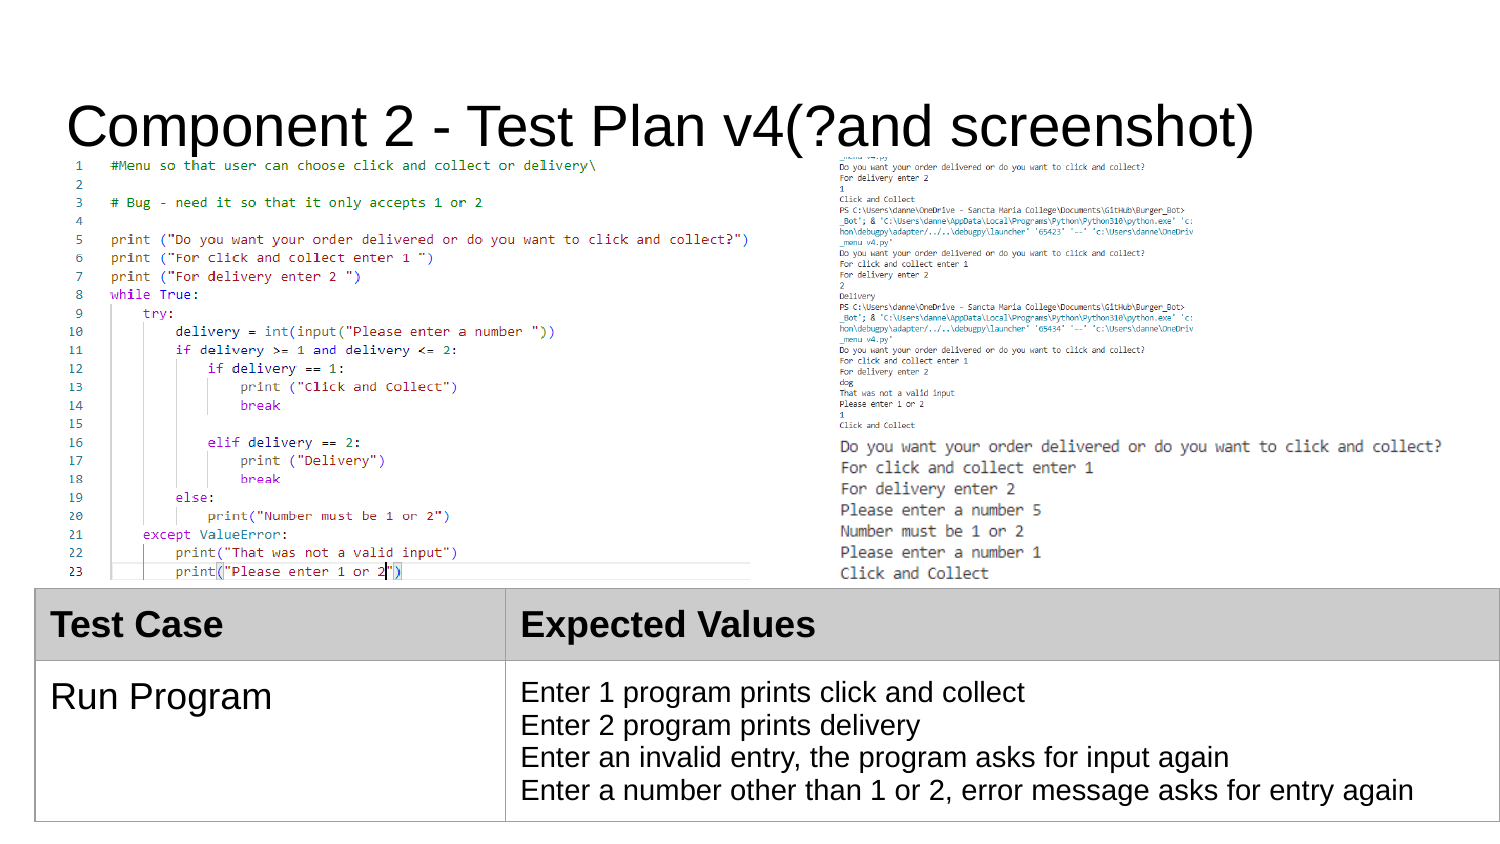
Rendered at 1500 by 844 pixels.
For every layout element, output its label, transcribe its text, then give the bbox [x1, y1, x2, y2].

title Component 2 - Test Plan v4(?and screenshot) [51, 72, 1449, 167]
picture [70, 157, 751, 580]
table_cell Run Program [36, 661, 505, 821]
table_header Test Case [36, 589, 505, 660]
picture [833, 157, 1453, 585]
table_cell Enter 1 program prints click and collect Enter 2 program prints delivery​ Enter an invalid entry, the program asks for input again Enter a number other than 1 or 2, error message asks for entry again [506, 661, 1499, 821]
table_header Expected Values [506, 589, 1499, 660]
